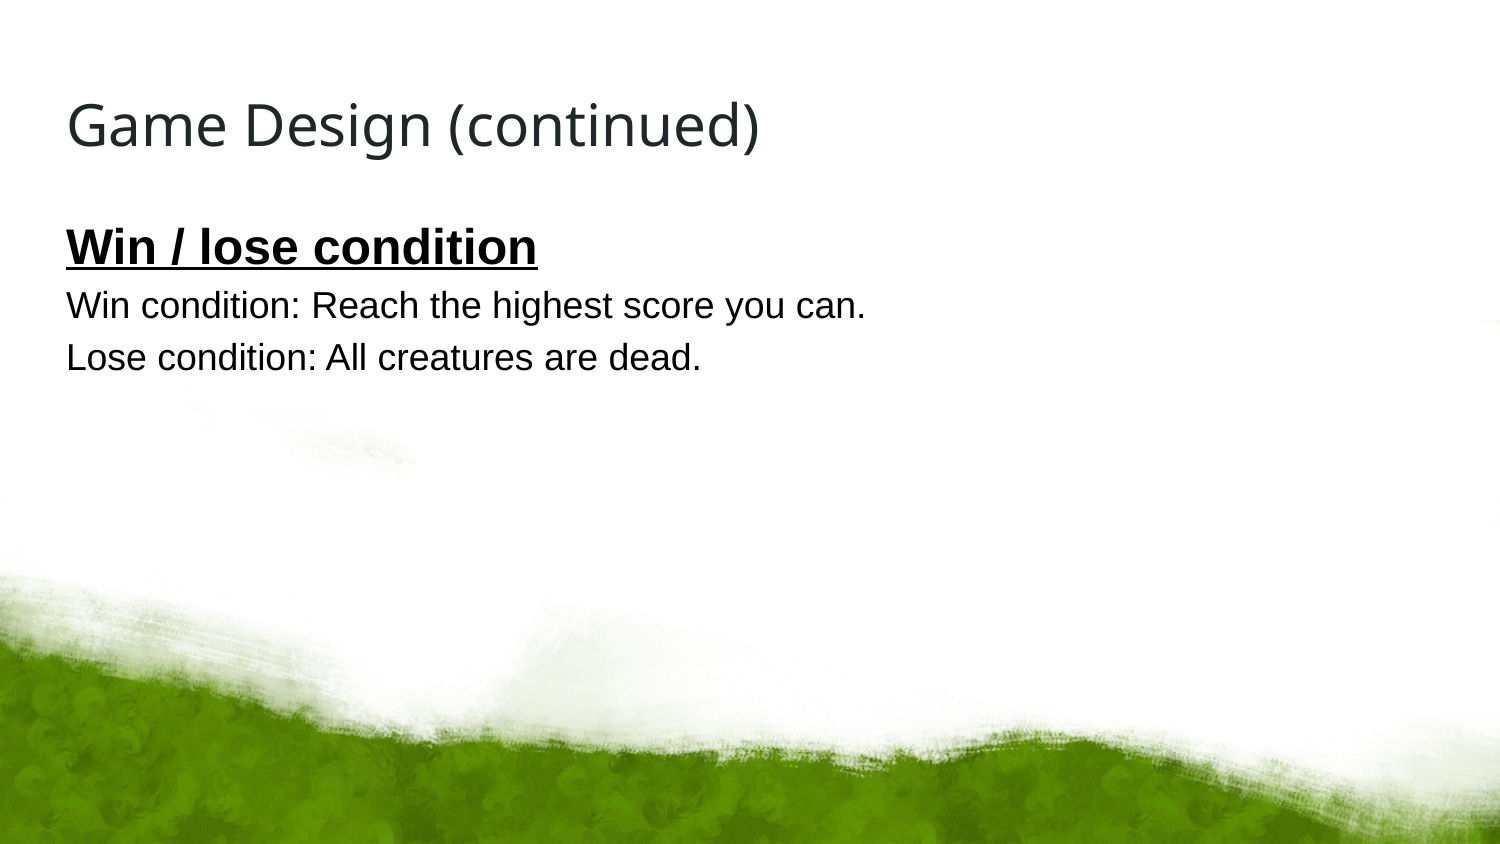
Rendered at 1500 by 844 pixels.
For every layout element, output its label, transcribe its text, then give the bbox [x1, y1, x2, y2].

title Game Design (continued) [51, 72, 1449, 167]
list Win / lose condition Win condition: Reach the highest score you can. Lose condition: All creatures are dead. [51, 190, 1449, 751]
picture [0, 0, 1500, 844]
